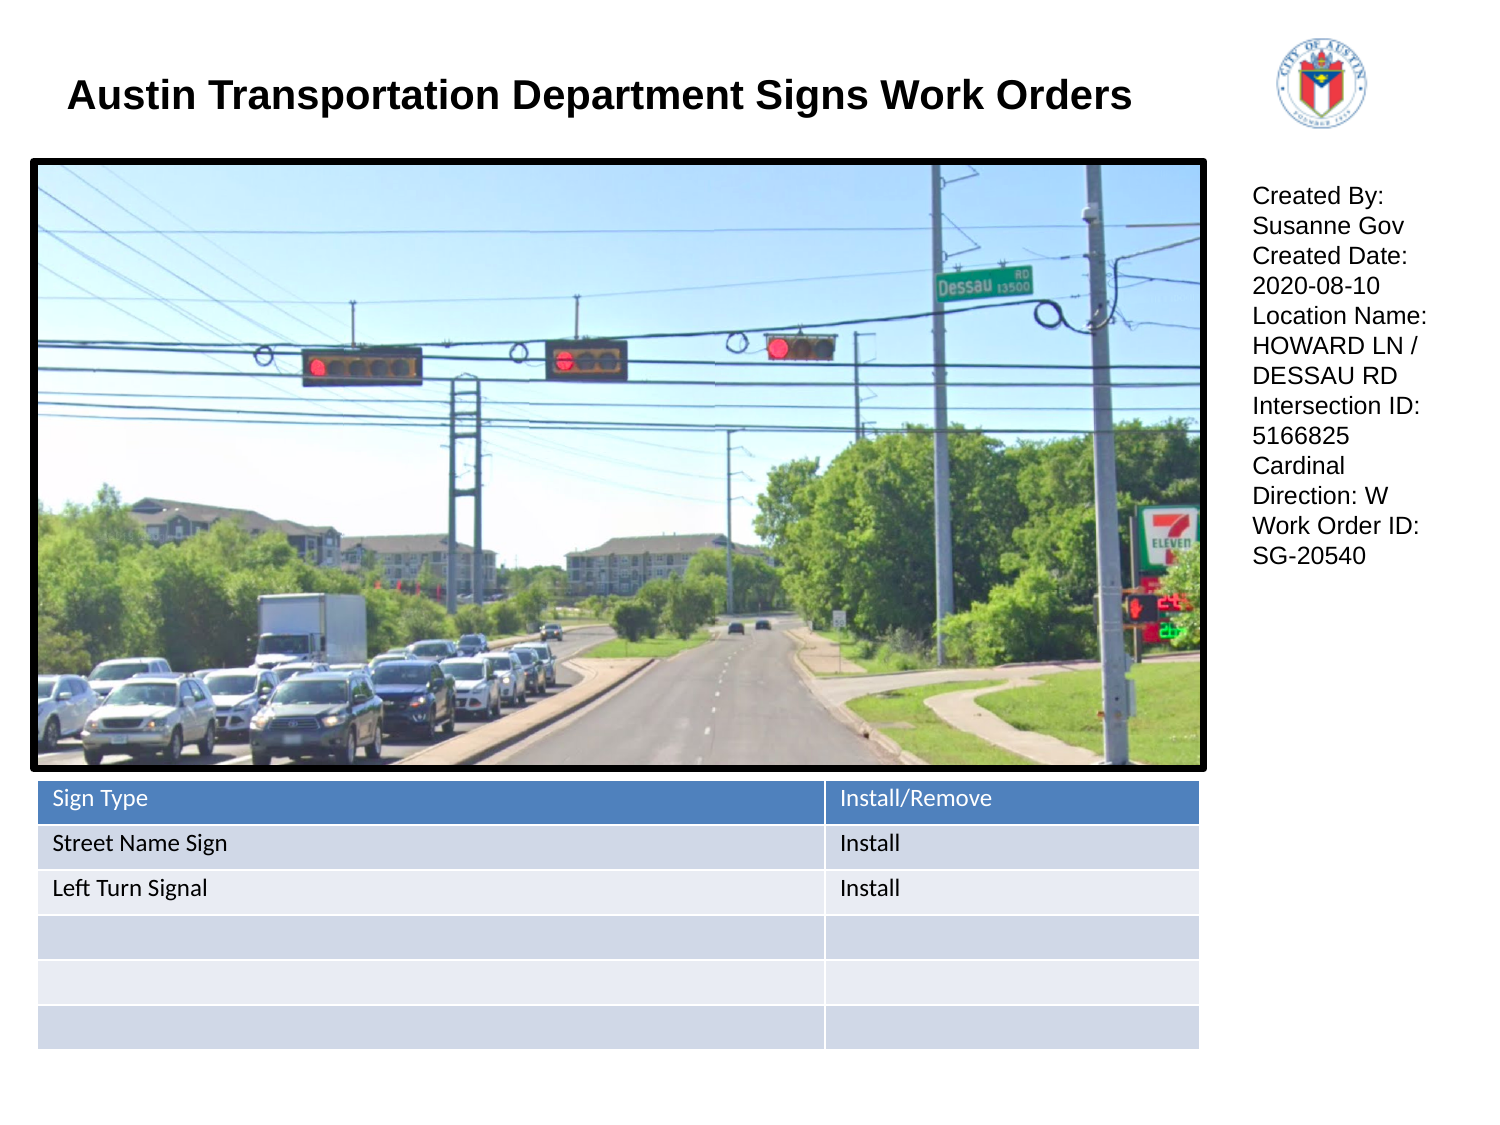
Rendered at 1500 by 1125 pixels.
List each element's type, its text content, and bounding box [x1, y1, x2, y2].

table_header Sign Type [38, 781, 824, 824]
table_cell Street Name Sign [38, 826, 824, 869]
table_cell [826, 916, 1199, 959]
table_cell [38, 916, 824, 959]
table_cell [826, 1006, 1199, 1049]
table_cell Install [826, 826, 1199, 869]
text_box Created By: Susanne Gov Created Date: 2020-08-10 Location Name: HOWARD LN / DESSAU RD Intersection ID: 5166825 Cardinal Direction: W Work Order ID: SG-20540 [1237, 172, 1463, 577]
text_box Austin Transportation Department Signs Work Orders [51, 60, 1149, 125]
table_header Install/Remove [826, 781, 1199, 824]
picture [37, 164, 1201, 766]
table_cell Install [826, 871, 1199, 914]
table_cell [38, 1006, 824, 1049]
picture [1274, 37, 1369, 132]
table_cell [38, 961, 824, 1004]
table_cell [826, 961, 1199, 1004]
table_cell Left Turn Signal [38, 871, 824, 914]
